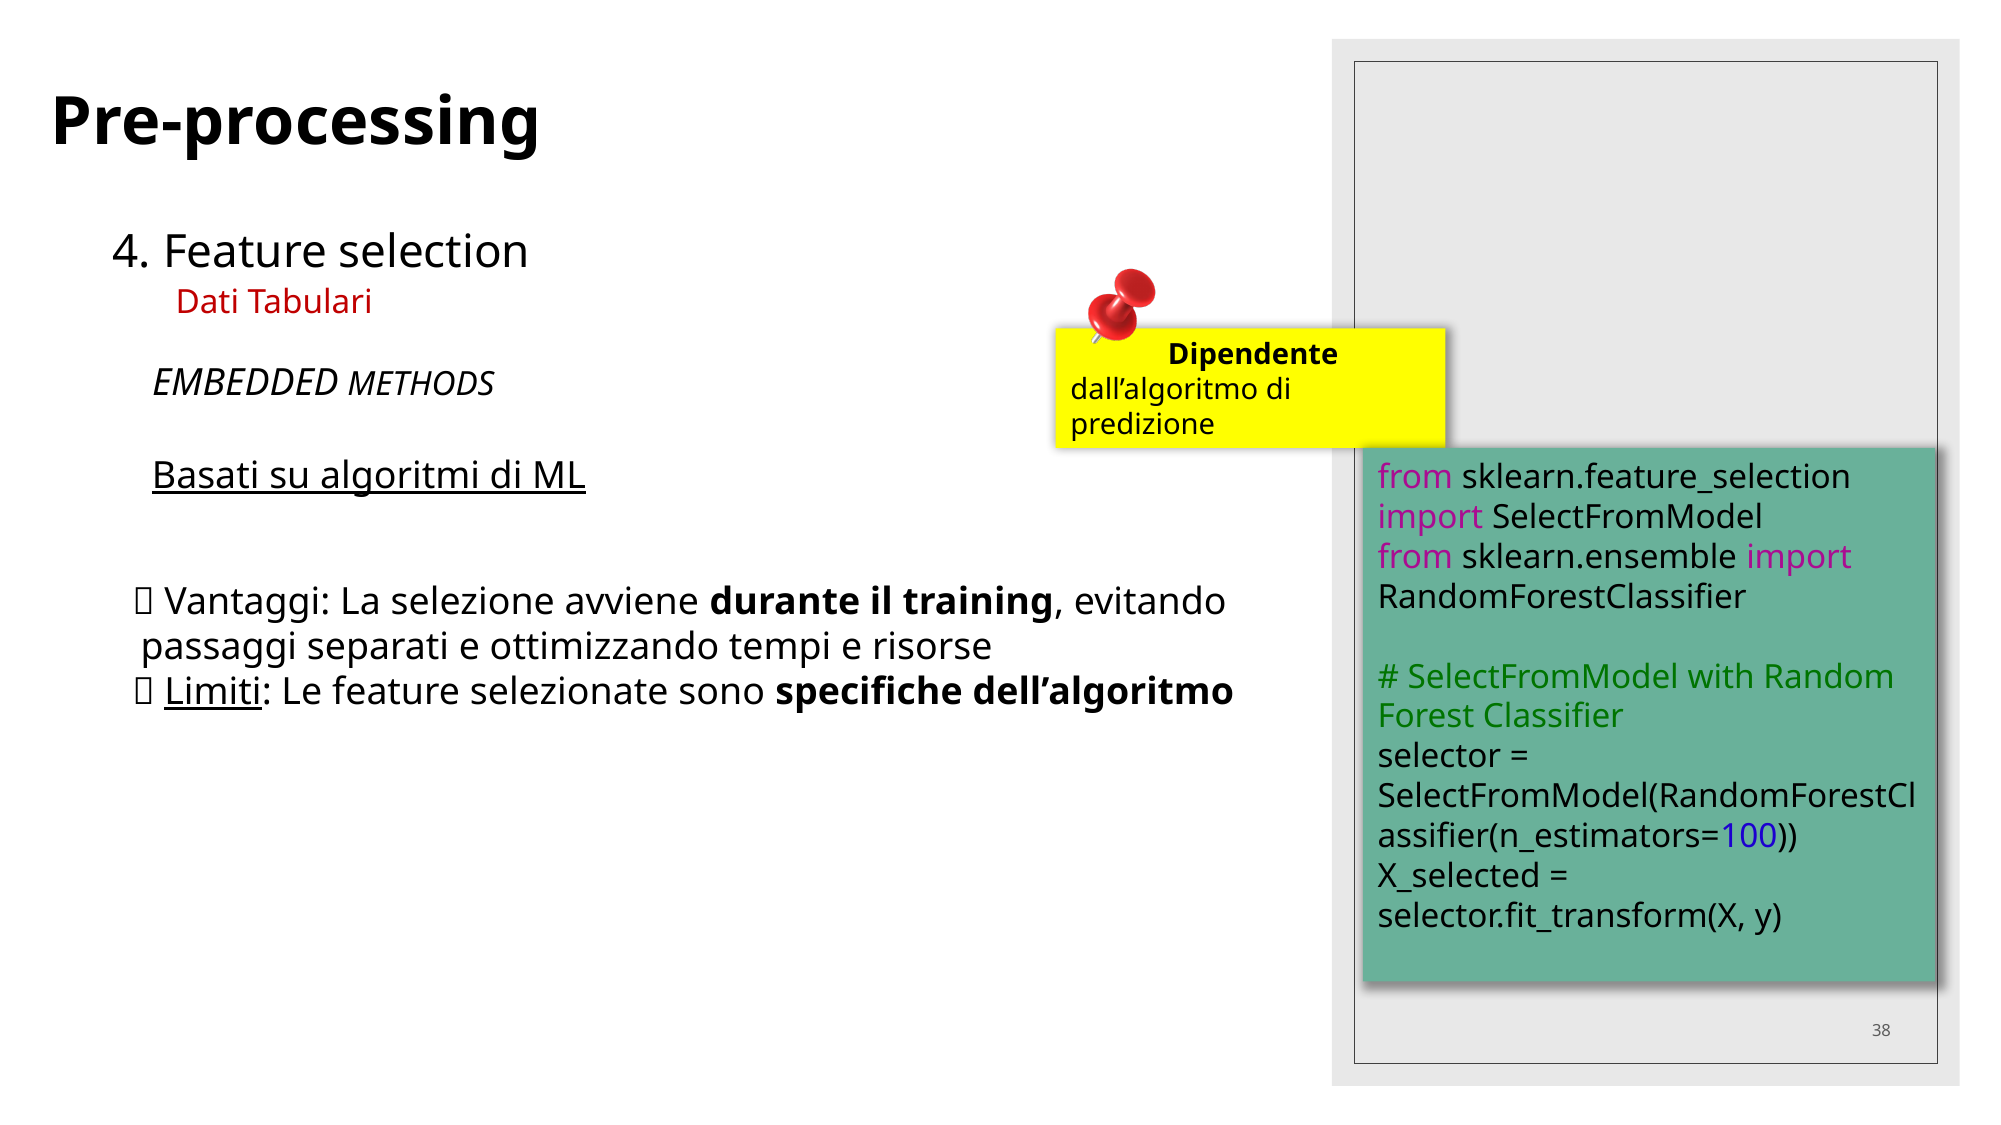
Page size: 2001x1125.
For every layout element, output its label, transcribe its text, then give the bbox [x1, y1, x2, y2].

text_box from sklearn.feature_selection import SelectFromModel from sklearn.ensemble import RandomForestClassifier # SelectFromModel with Random Forest Classifier selector = SelectFromModel(RandomForestClassifier(n_estimators=100)) X_selected = selector.fit_transform(X, y) [1362, 447, 1935, 982]
text_box Pre-processing [27, 66, 566, 165]
text_box EMBEDDED METHODS [137, 291, 1060, 411]
picture [1065, 258, 1173, 365]
slide_number 38 [1705, 999, 1907, 1050]
text_box 📌 Vantaggi: La selezione avviene durante il training, evitando passaggi separati e ottimizzando tempi e risorse 📌 Limiti: Le feature selezionate sono specifiche dell’algoritmo [117, 569, 1254, 720]
text_box Dipendente dall’algoritmo di predizione [1055, 328, 1446, 448]
text_box Basati su algoritmi di ML [137, 443, 1313, 549]
text_box 4. Feature selection [97, 216, 1274, 285]
text_box Dati Tabulari [160, 272, 432, 328]
